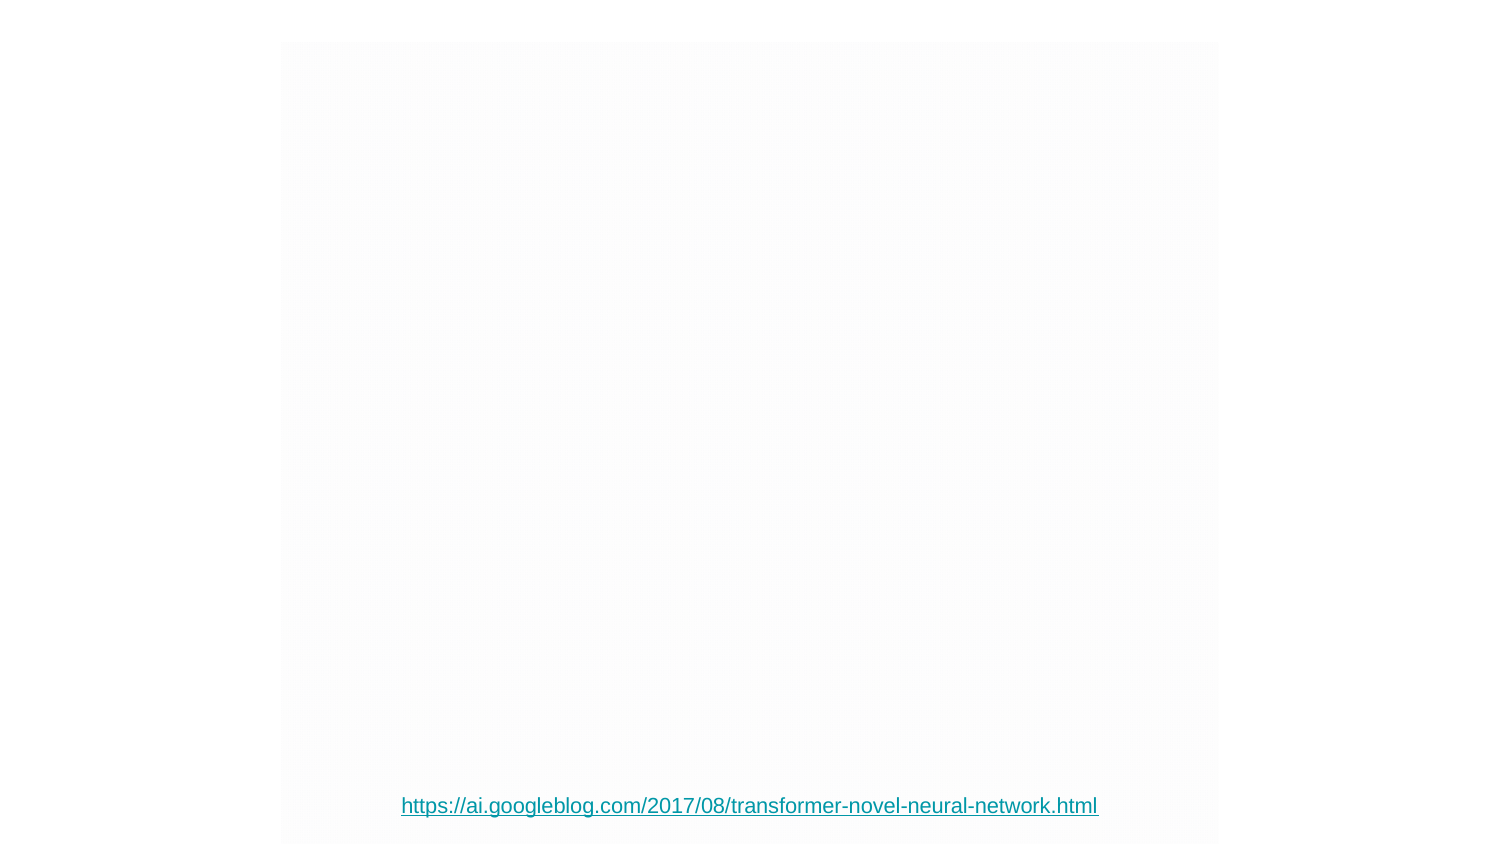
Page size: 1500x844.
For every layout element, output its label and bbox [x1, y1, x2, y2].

picture [281, 41, 1219, 844]
